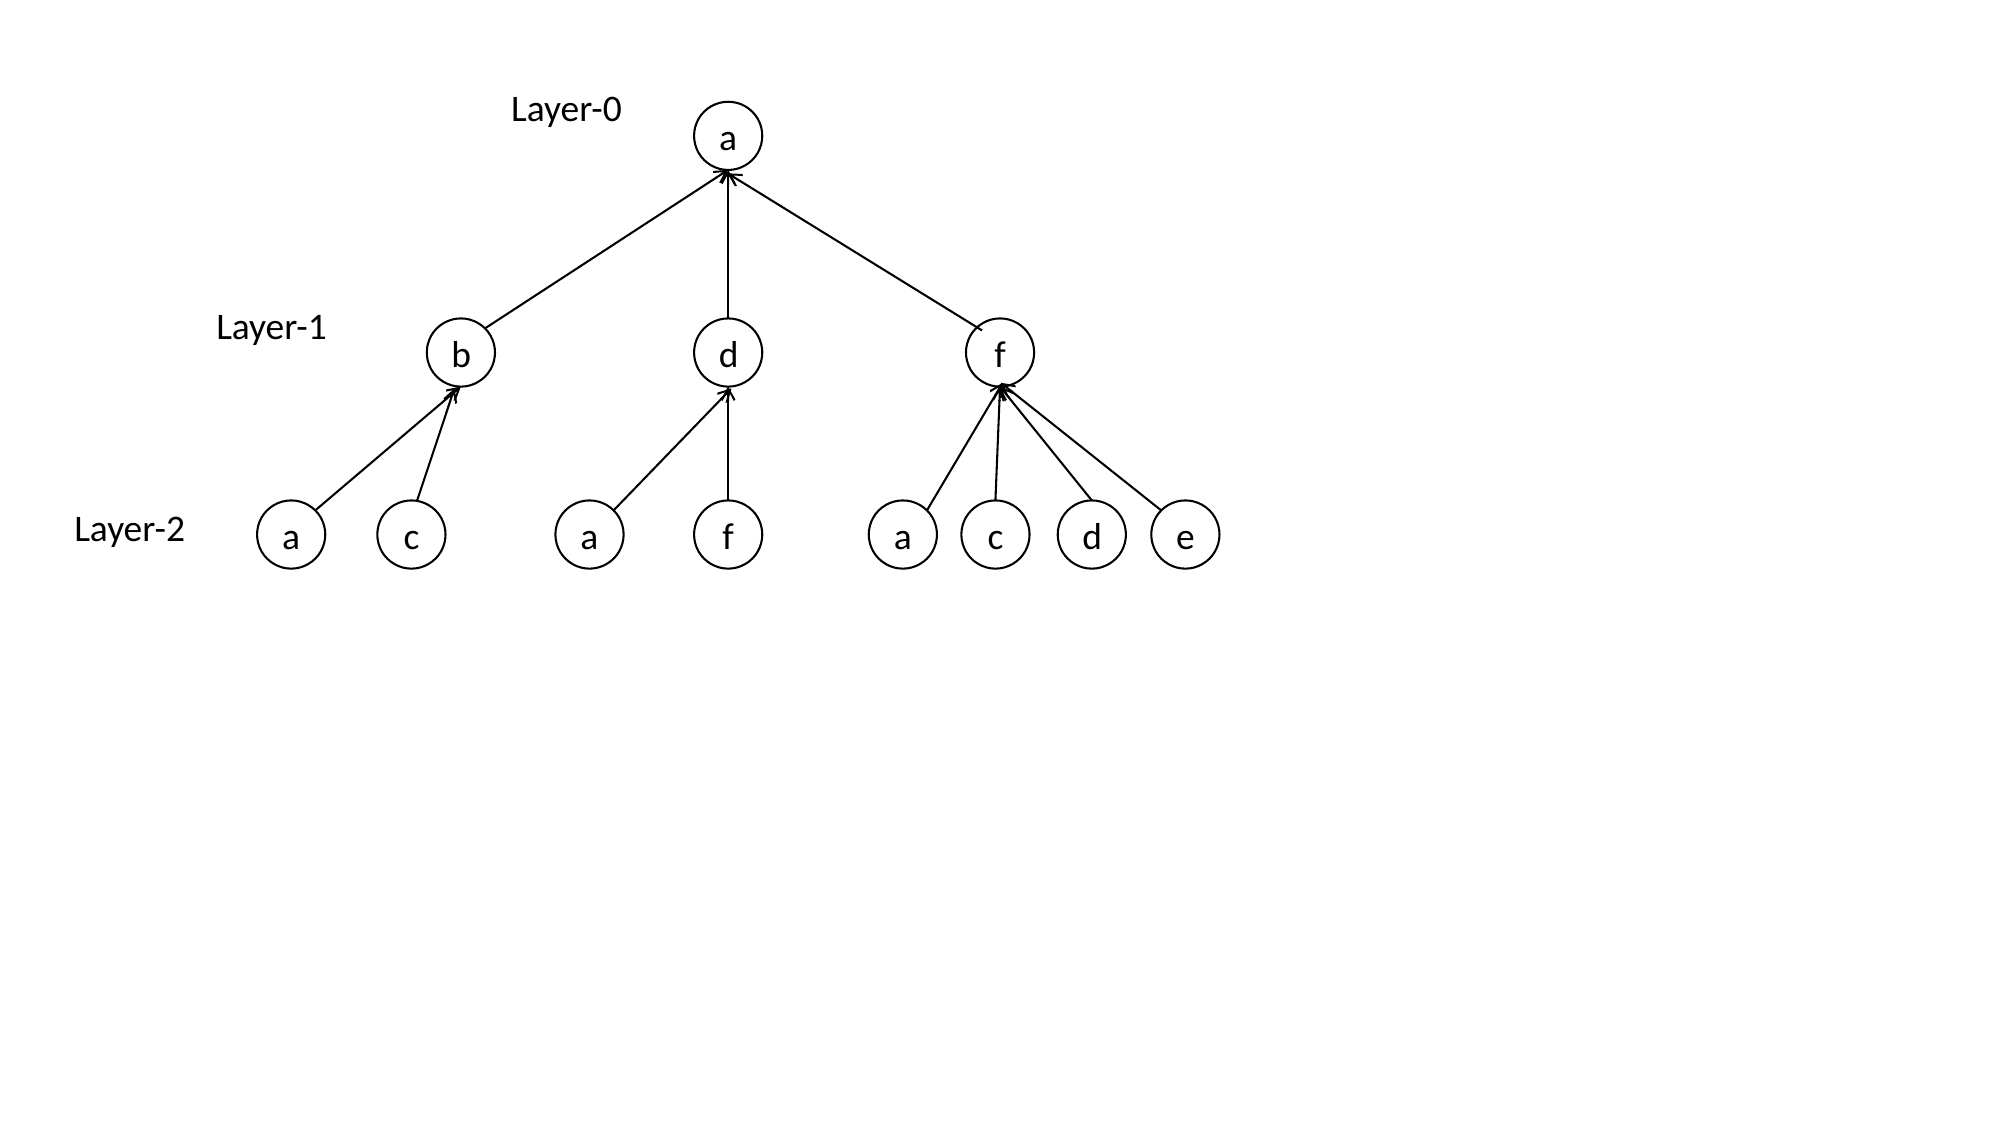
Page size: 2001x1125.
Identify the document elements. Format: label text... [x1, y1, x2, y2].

text_box Layer-0 [460, 76, 673, 137]
text_box f [964, 317, 1036, 382]
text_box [995, 386, 1000, 501]
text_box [484, 169, 728, 329]
text_box a [867, 499, 939, 570]
text_box a [256, 499, 327, 570]
text_box Layer-2 [24, 496, 236, 557]
text_box d [693, 329, 764, 388]
text_box d [1056, 511, 1127, 570]
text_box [1000, 382, 1162, 511]
text_box a [554, 499, 625, 570]
text_box Layer-1 [165, 294, 378, 355]
text_box a [693, 100, 764, 171]
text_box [926, 382, 1000, 511]
text_box e [1150, 499, 1221, 570]
text_box b [425, 317, 497, 388]
text_box c [960, 511, 1031, 570]
text_box f [693, 499, 764, 570]
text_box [315, 386, 461, 511]
text_box c [376, 511, 447, 570]
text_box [613, 388, 732, 511]
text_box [417, 388, 455, 501]
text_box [727, 173, 983, 331]
